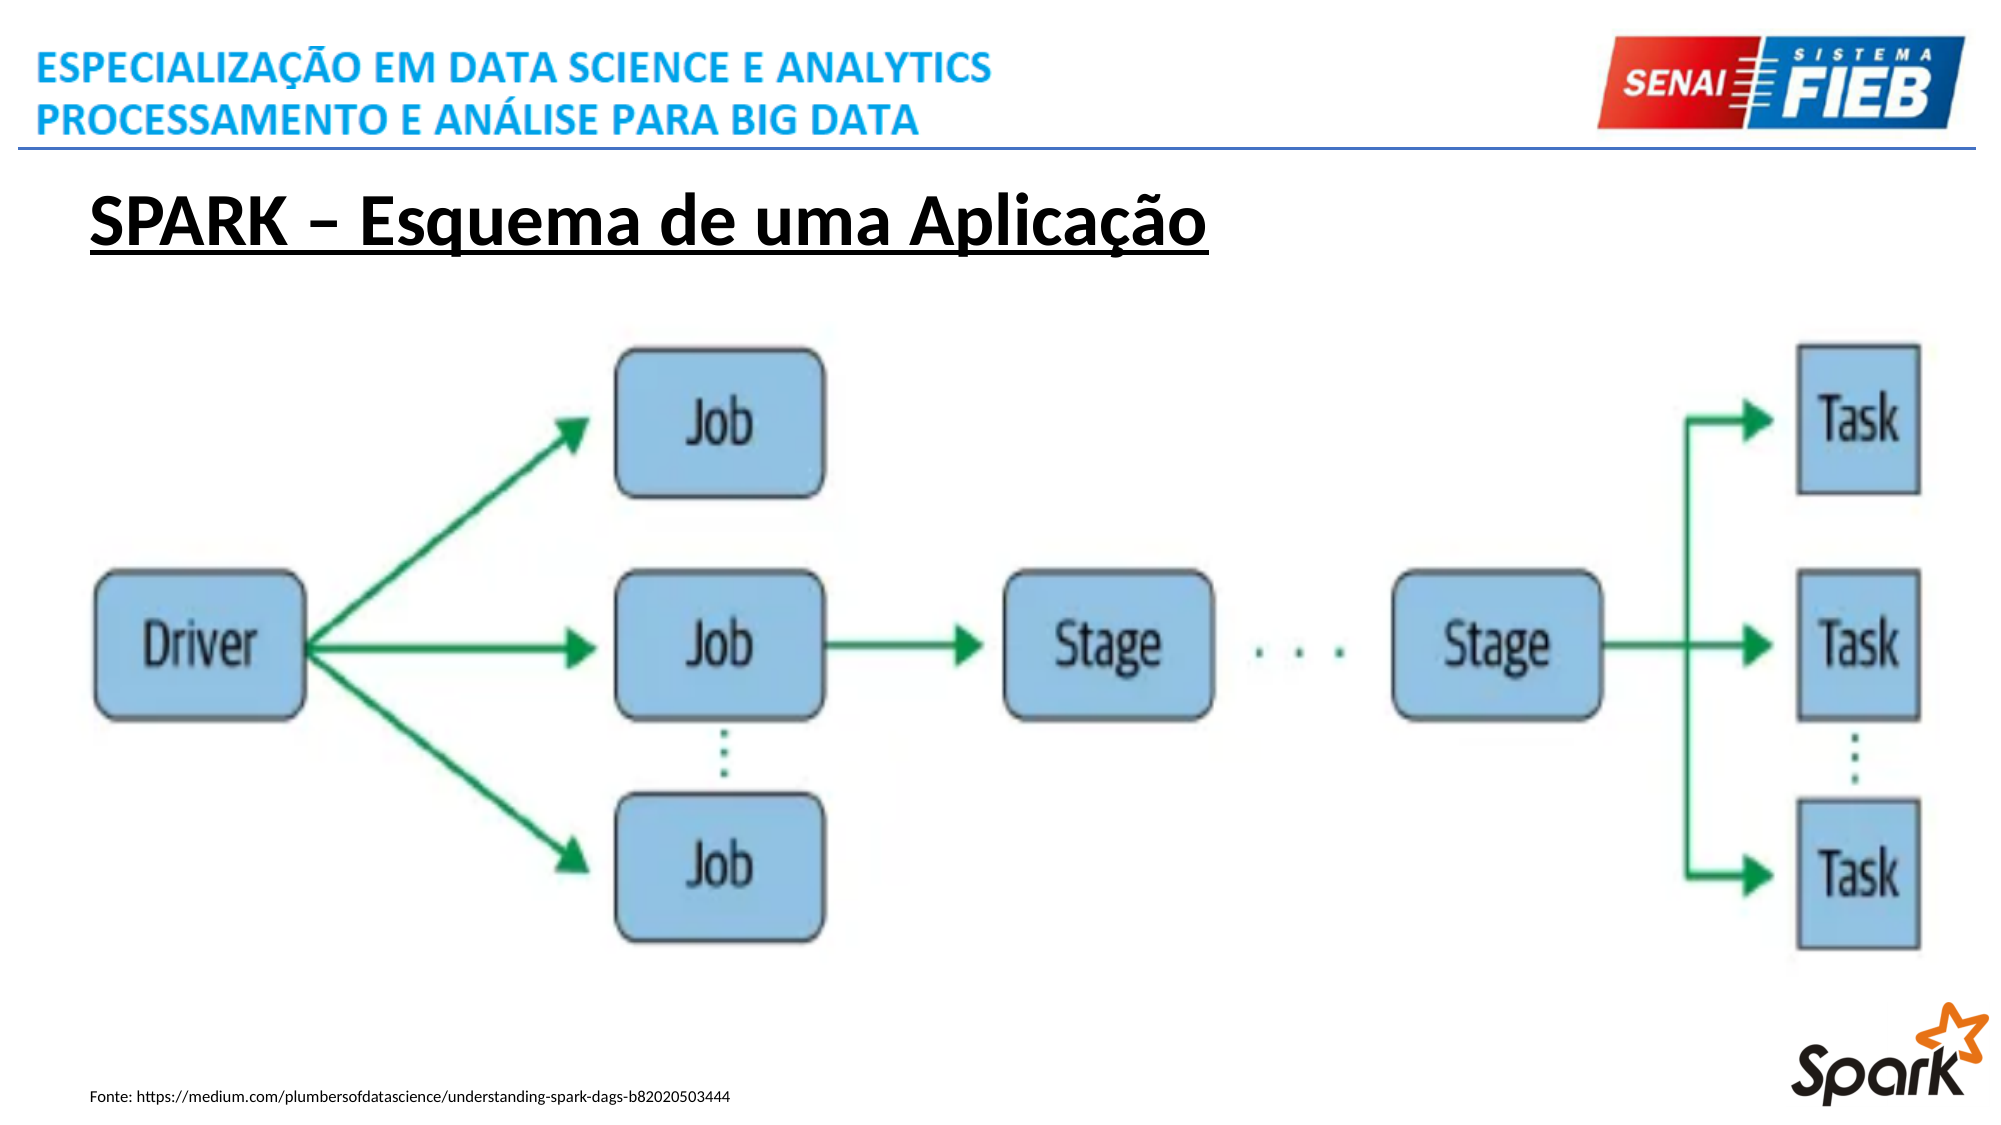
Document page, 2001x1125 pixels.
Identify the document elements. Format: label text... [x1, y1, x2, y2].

text_box SPARK – Esquema de uma Aplicação [75, 162, 1709, 268]
picture [32, 95, 922, 143]
text_box Fonte: https://medium.com/plumbersofdatascience/understanding-spark-dags-b82020503444 [74, 1078, 1405, 1114]
picture [1786, 1002, 1990, 1107]
picture [74, 320, 1940, 977]
picture [32, 46, 995, 89]
picture [1587, 13, 1976, 145]
